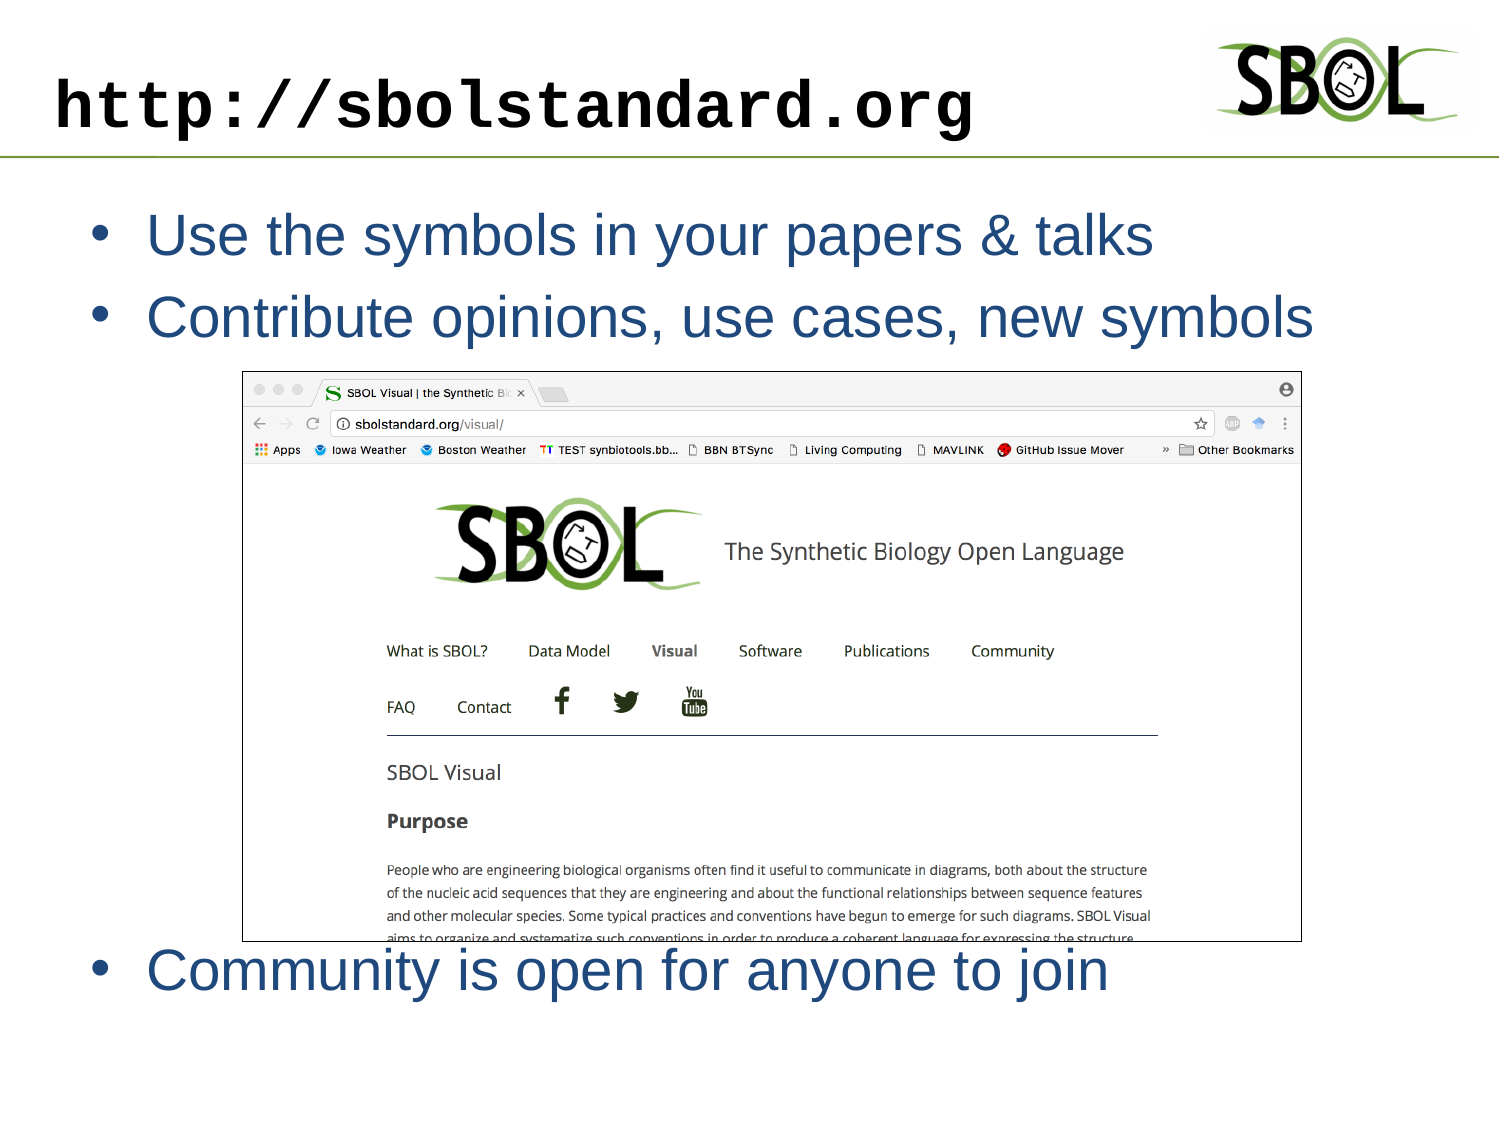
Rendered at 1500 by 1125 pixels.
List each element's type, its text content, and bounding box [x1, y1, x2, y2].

picture [1204, 27, 1476, 131]
list Use the symbols in your papers & talks Contribute opinions, use cases, new symbols Community is open for anyone to join [74, 189, 1426, 1006]
picture [241, 370, 1302, 942]
title http://sbolstandard.org [39, 44, 1390, 158]
